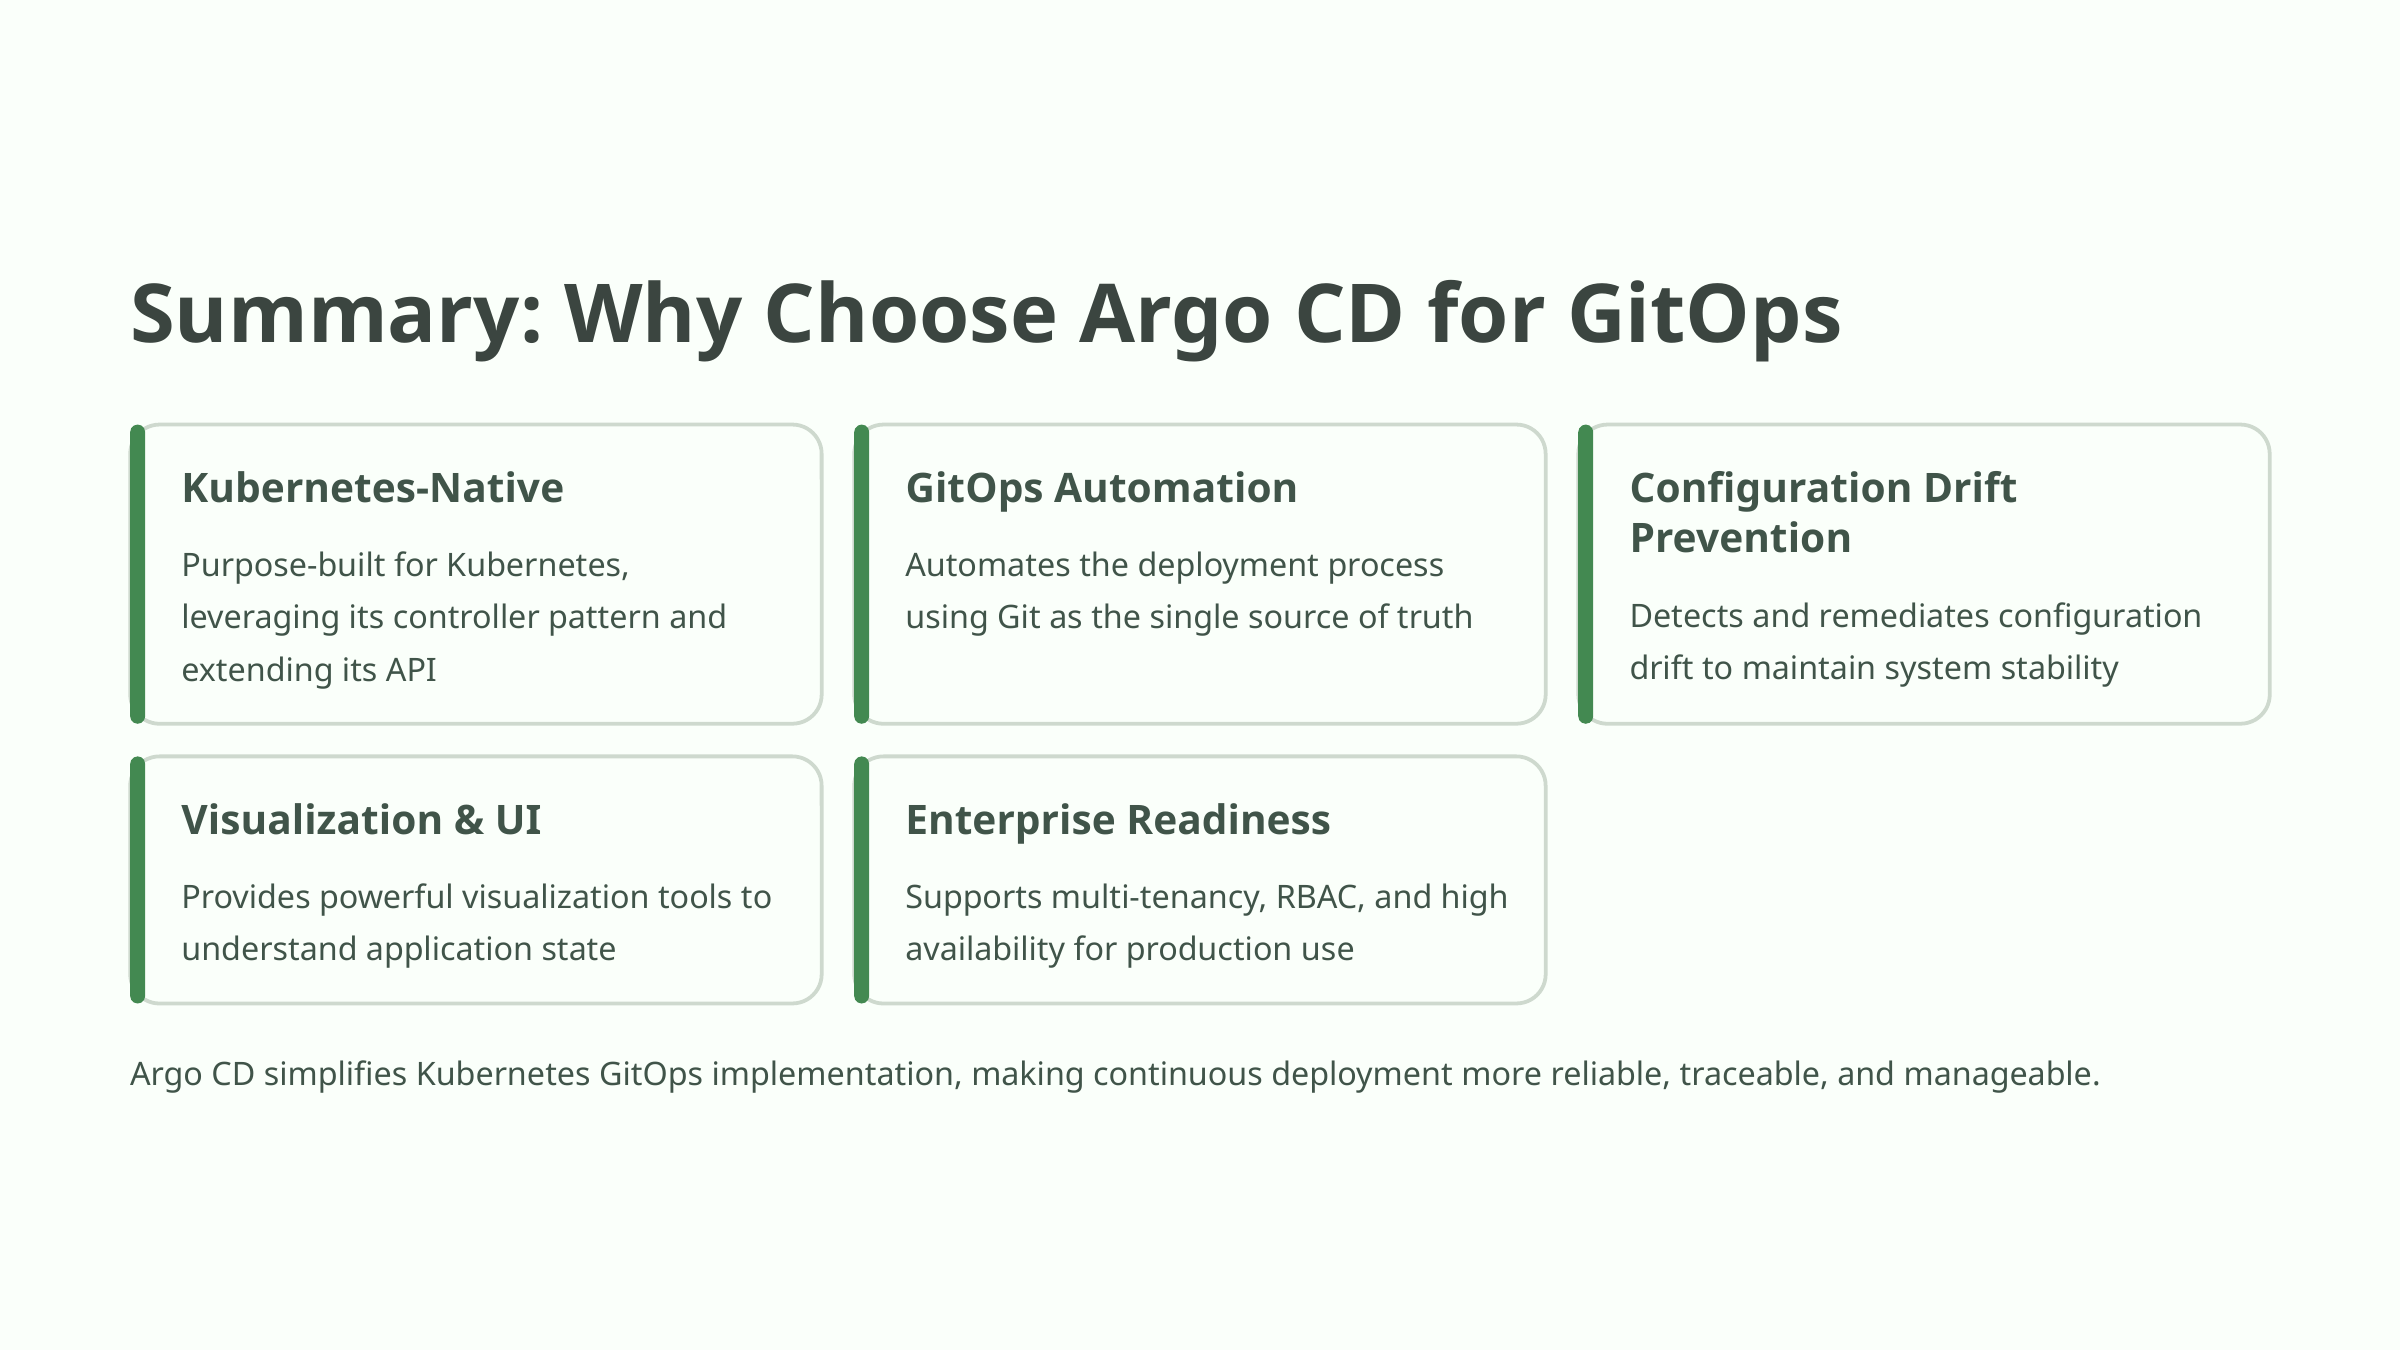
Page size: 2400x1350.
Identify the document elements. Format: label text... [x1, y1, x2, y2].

text_box Visualization & UI [181, 792, 589, 844]
text_box [1593, 424, 2270, 724]
text_box [854, 756, 870, 1004]
text_box Supports multi-tenancy, RBAC, and high availability for production use [905, 863, 1510, 968]
text_box Automates the deployment process using Git as the single source of truth [905, 531, 1510, 636]
text_box Kubernetes-Native [181, 460, 589, 512]
text_box [869, 756, 1546, 1004]
text_box [145, 756, 822, 1004]
text_box [1578, 424, 1594, 724]
text_box Provides powerful visualization tools to understand application state [181, 863, 786, 968]
text_box Detects and remediates configuration drift to maintain system stability [1629, 582, 2234, 687]
text_box Summary: Why Choose Argo CD for GitOps [130, 257, 1898, 360]
text_box [854, 424, 870, 724]
text_box [130, 756, 146, 1004]
text_box [130, 424, 146, 724]
text_box Configuration Drift Prevention [1629, 460, 2234, 563]
text_box Purpose-built for Kubernetes, leveraging its controller pattern and extending its API [181, 531, 786, 688]
text_box Enterprise Readiness [905, 792, 1347, 844]
text_box [145, 424, 822, 724]
text_box [869, 424, 1546, 724]
text_box Argo CD simplifies Kubernetes GitOps implementation, making continuous deployment more reliable, traceable, and manageable. [130, 1040, 2270, 1093]
text_box GitOps Automation [905, 460, 1313, 512]
